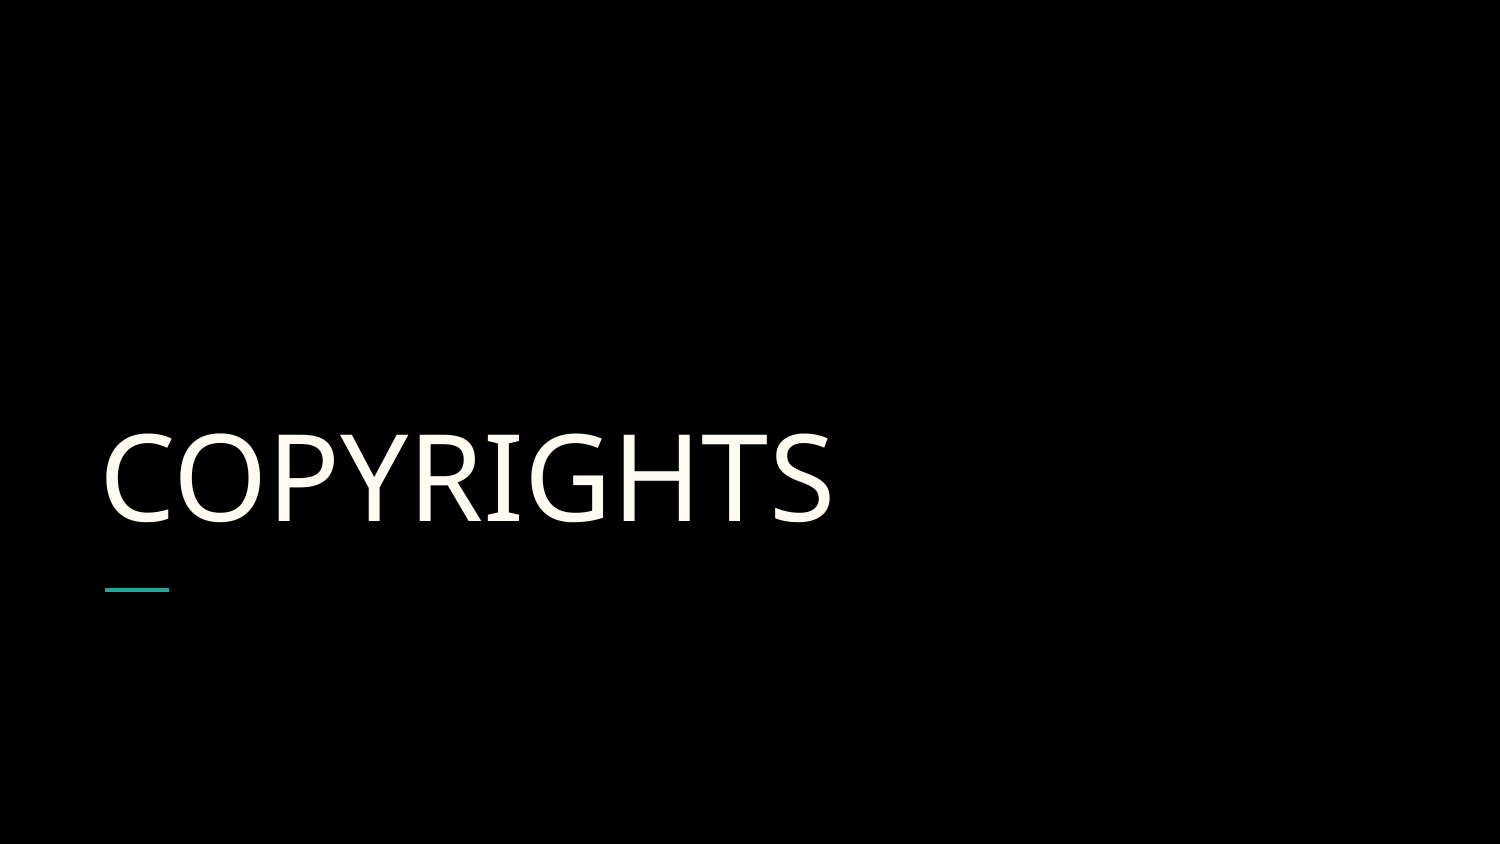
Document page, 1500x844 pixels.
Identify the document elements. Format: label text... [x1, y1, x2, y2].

title COPYRIGHTS [84, 310, 1416, 561]
